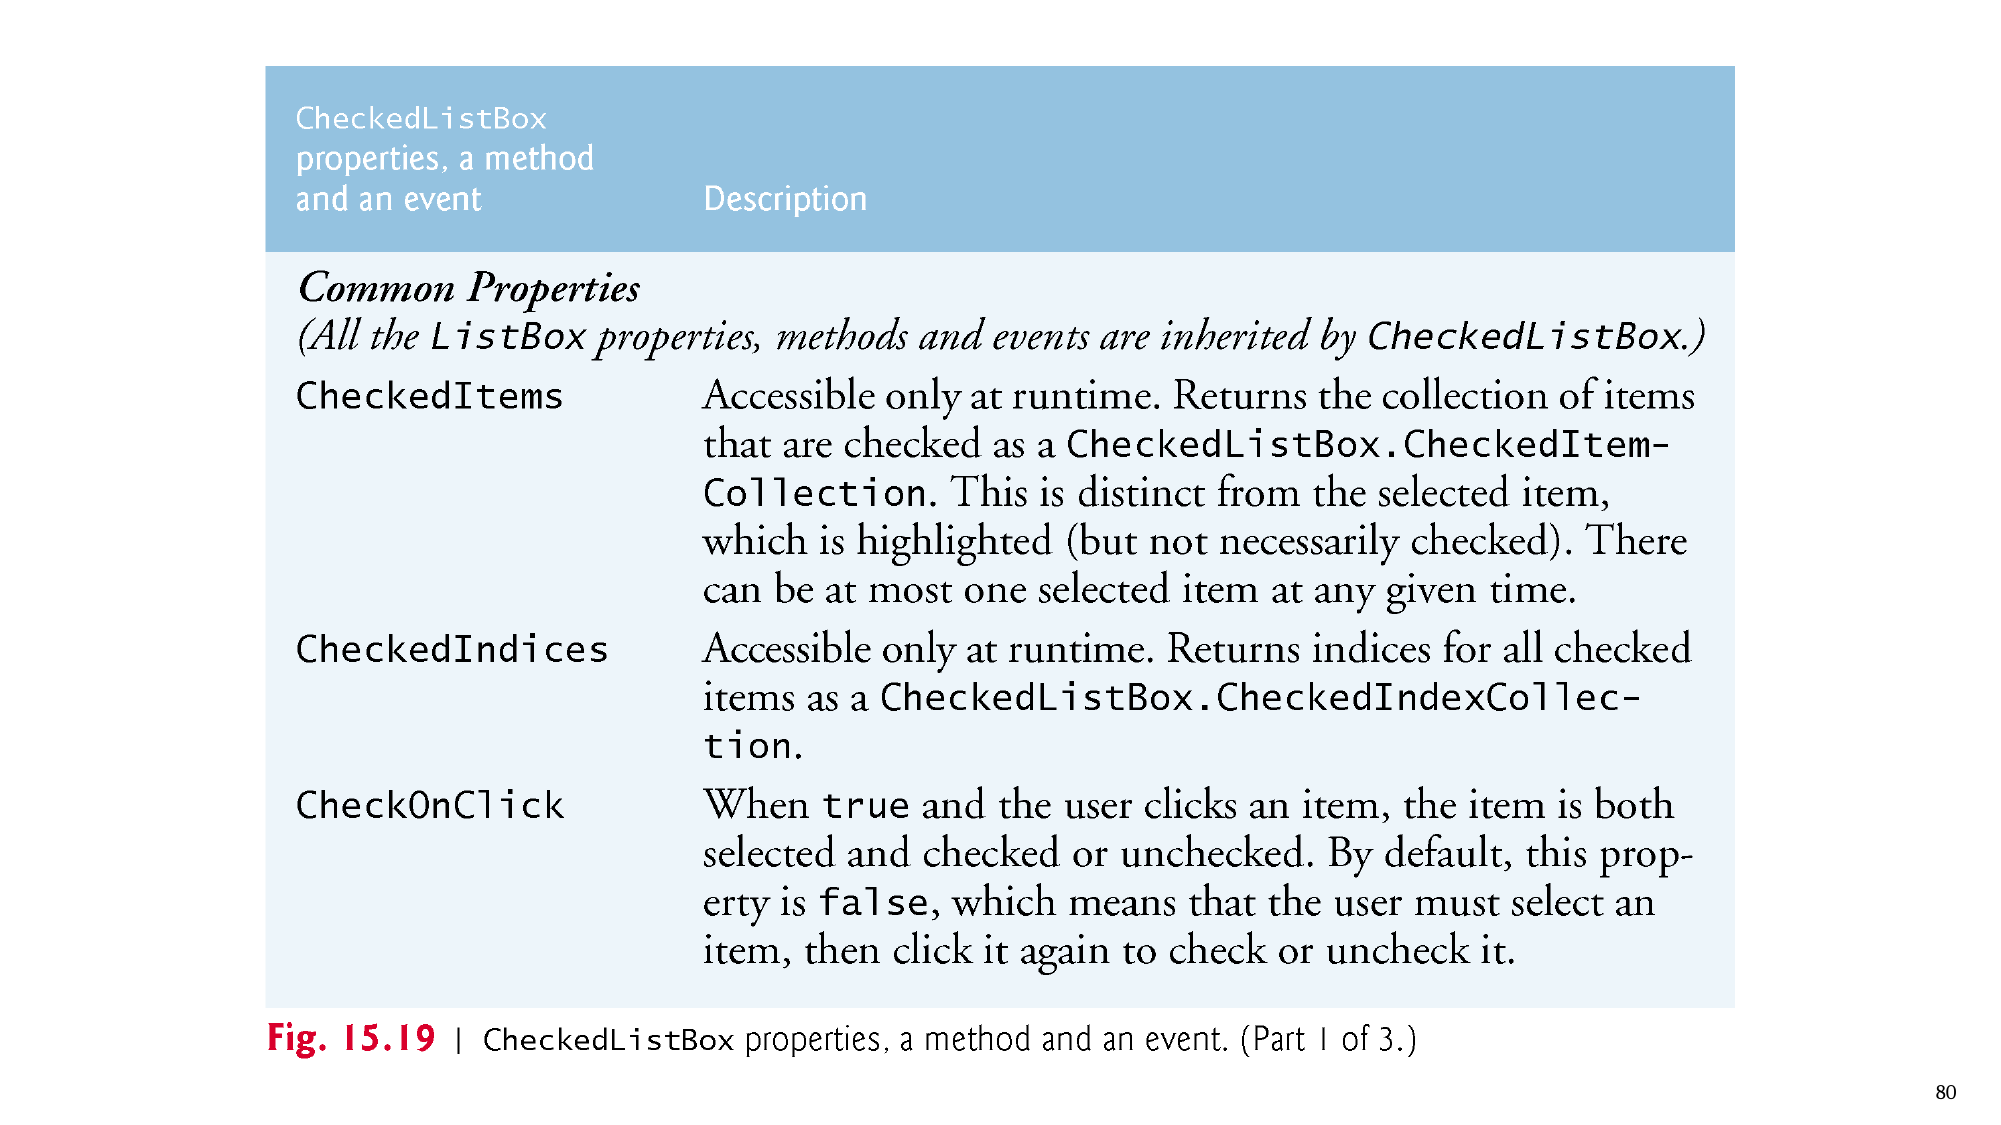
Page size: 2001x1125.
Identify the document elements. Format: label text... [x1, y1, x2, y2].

picture [198, 0, 1802, 1125]
slide_number 80 [1891, 1051, 1972, 1112]
